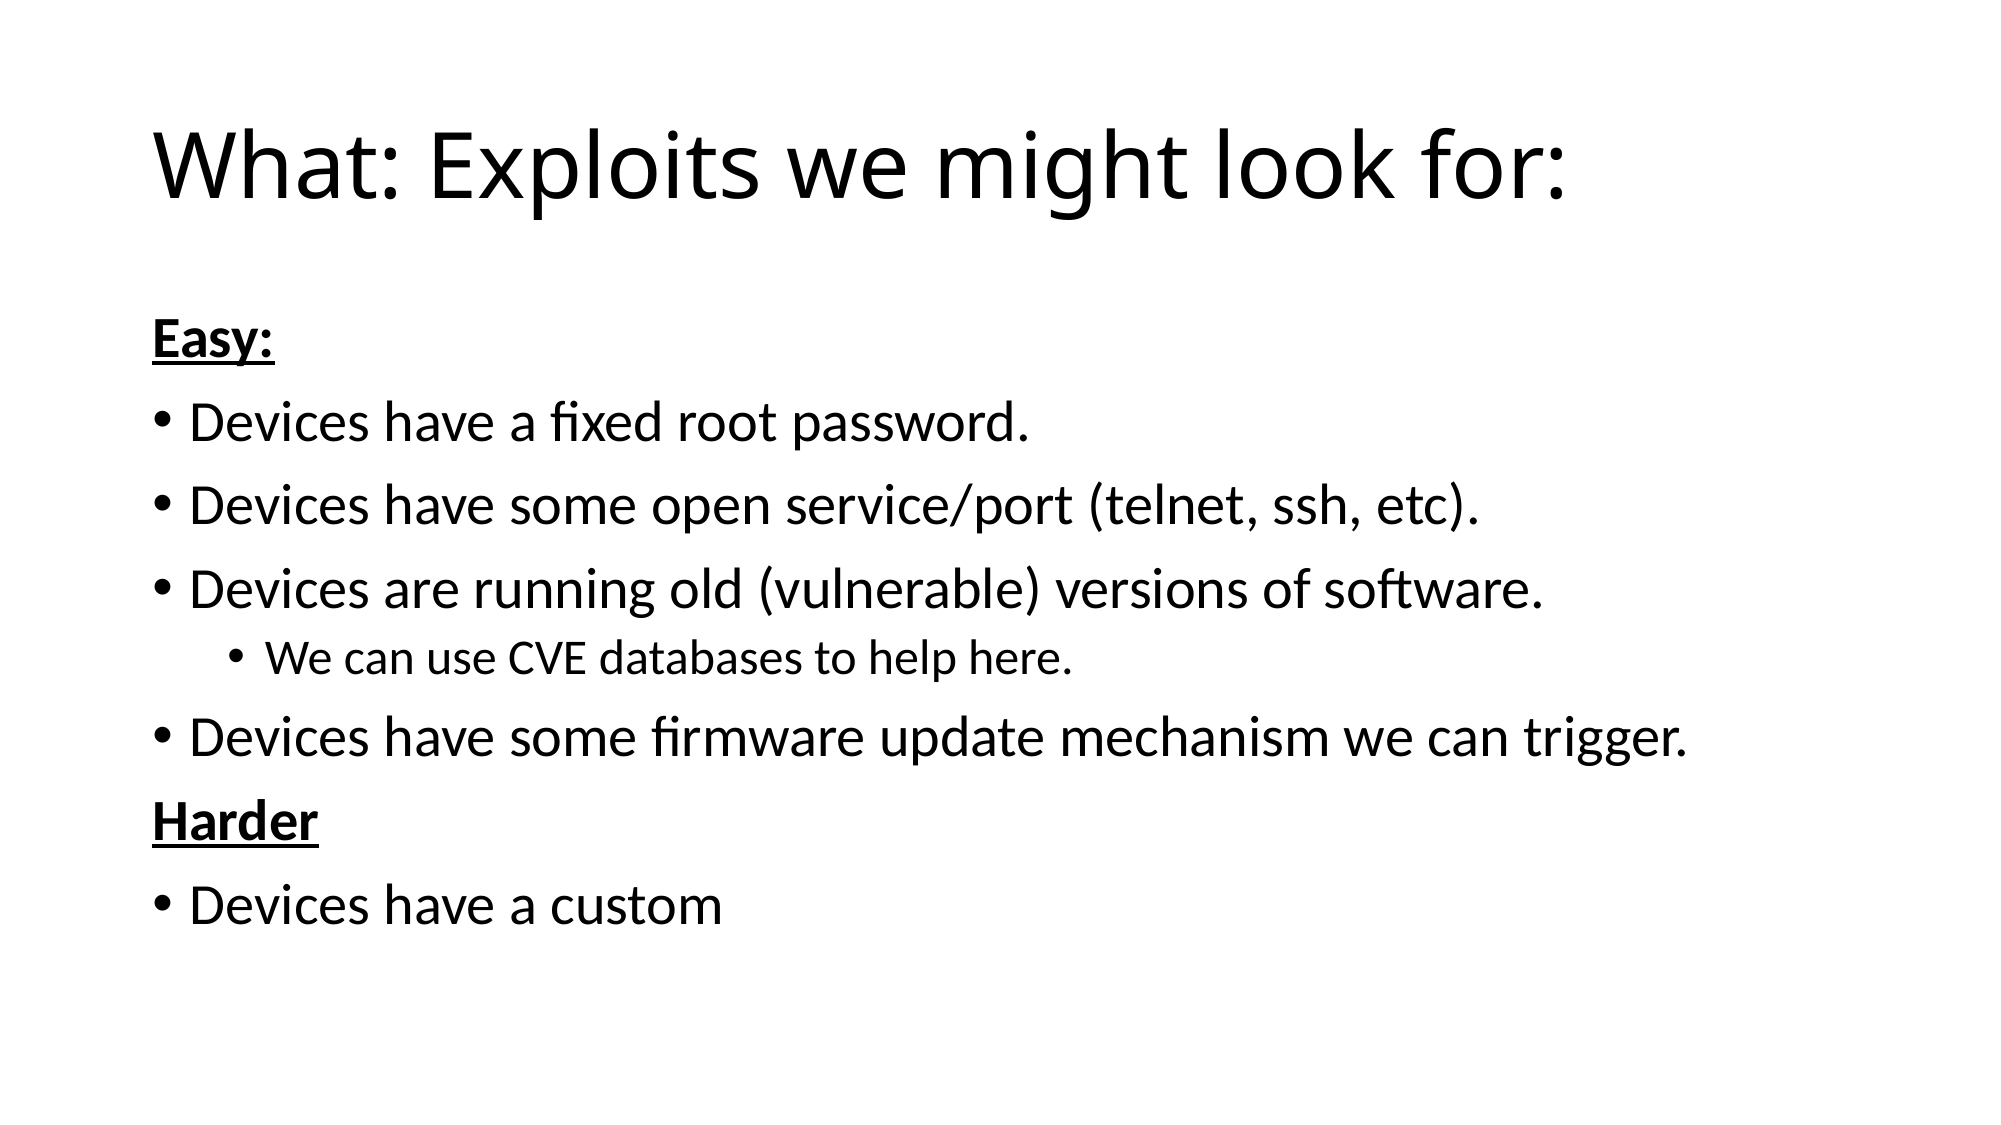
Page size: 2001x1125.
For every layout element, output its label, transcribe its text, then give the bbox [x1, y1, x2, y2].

title What: Exploits we might look for: [137, 59, 1863, 278]
list Easy: Devices have a fixed root password. Devices have some open service/port (telnet, ssh, etc). Devices are running old (vulnerable) versions of software. We can use CVE databases to help here. Devices have some firmware update mechanism we can trigger. Harder Devices have a custom [137, 299, 1863, 1014]
